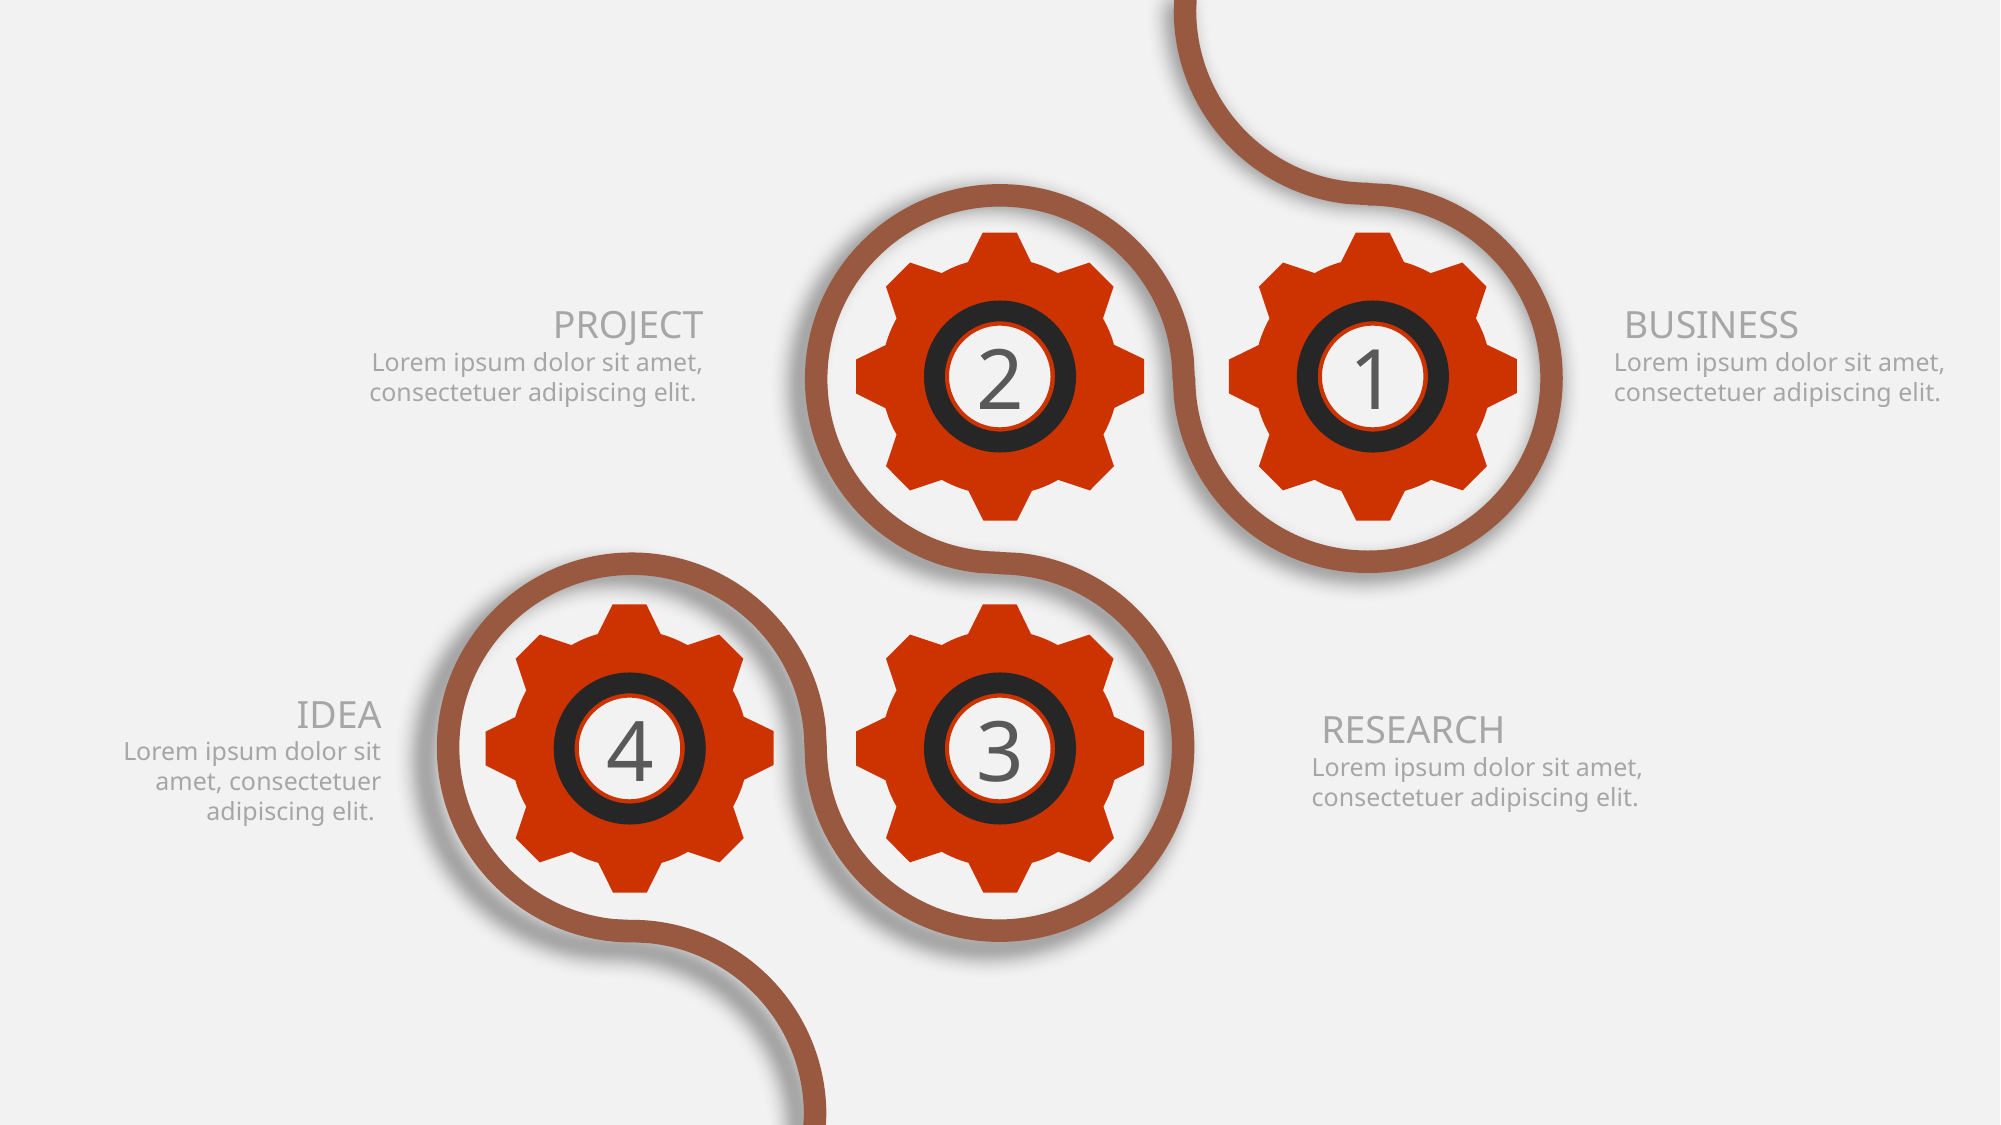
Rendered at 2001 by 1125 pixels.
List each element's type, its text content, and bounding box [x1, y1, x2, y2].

text_box [856, 232, 1145, 521]
text_box [696, 708, 708, 789]
text_box [922, 707, 934, 790]
text_box IDEA Lorem ipsum dolor sit amet, consectetuer adipiscing elit. [35, 683, 397, 868]
text_box [947, 434, 1053, 455]
text_box [922, 335, 934, 418]
text_box RESEARCH Lorem ipsum dolor sit amet, consectetuer adipiscing elit. [1296, 699, 1709, 854]
text_box [948, 670, 1052, 690]
text_box [485, 604, 774, 893]
text_box 1 [1307, 318, 1439, 434]
text_box [578, 670, 681, 690]
text_box [856, 604, 1145, 893]
text_box 4 [564, 690, 696, 806]
text_box [947, 806, 1053, 827]
text_box [1320, 434, 1425, 455]
text_box [1295, 335, 1307, 418]
text_box [436, 0, 1563, 1125]
text_box BUSINESS Lorem ipsum dolor sit amet, consectetuer adipiscing elit. [1599, 294, 2000, 449]
text_box [1228, 232, 1517, 521]
text_box [1439, 335, 1451, 418]
text_box 2 [934, 318, 1066, 434]
text_box 3 [934, 690, 1066, 806]
text_box [1066, 707, 1078, 790]
text_box [1066, 335, 1078, 418]
text_box [1321, 298, 1424, 318]
text_box [949, 298, 1052, 318]
text_box PROJECT Lorem ipsum dolor sit amet, consectetuer adipiscing elit. [353, 294, 719, 449]
text_box [552, 707, 564, 790]
text_box [577, 806, 682, 827]
